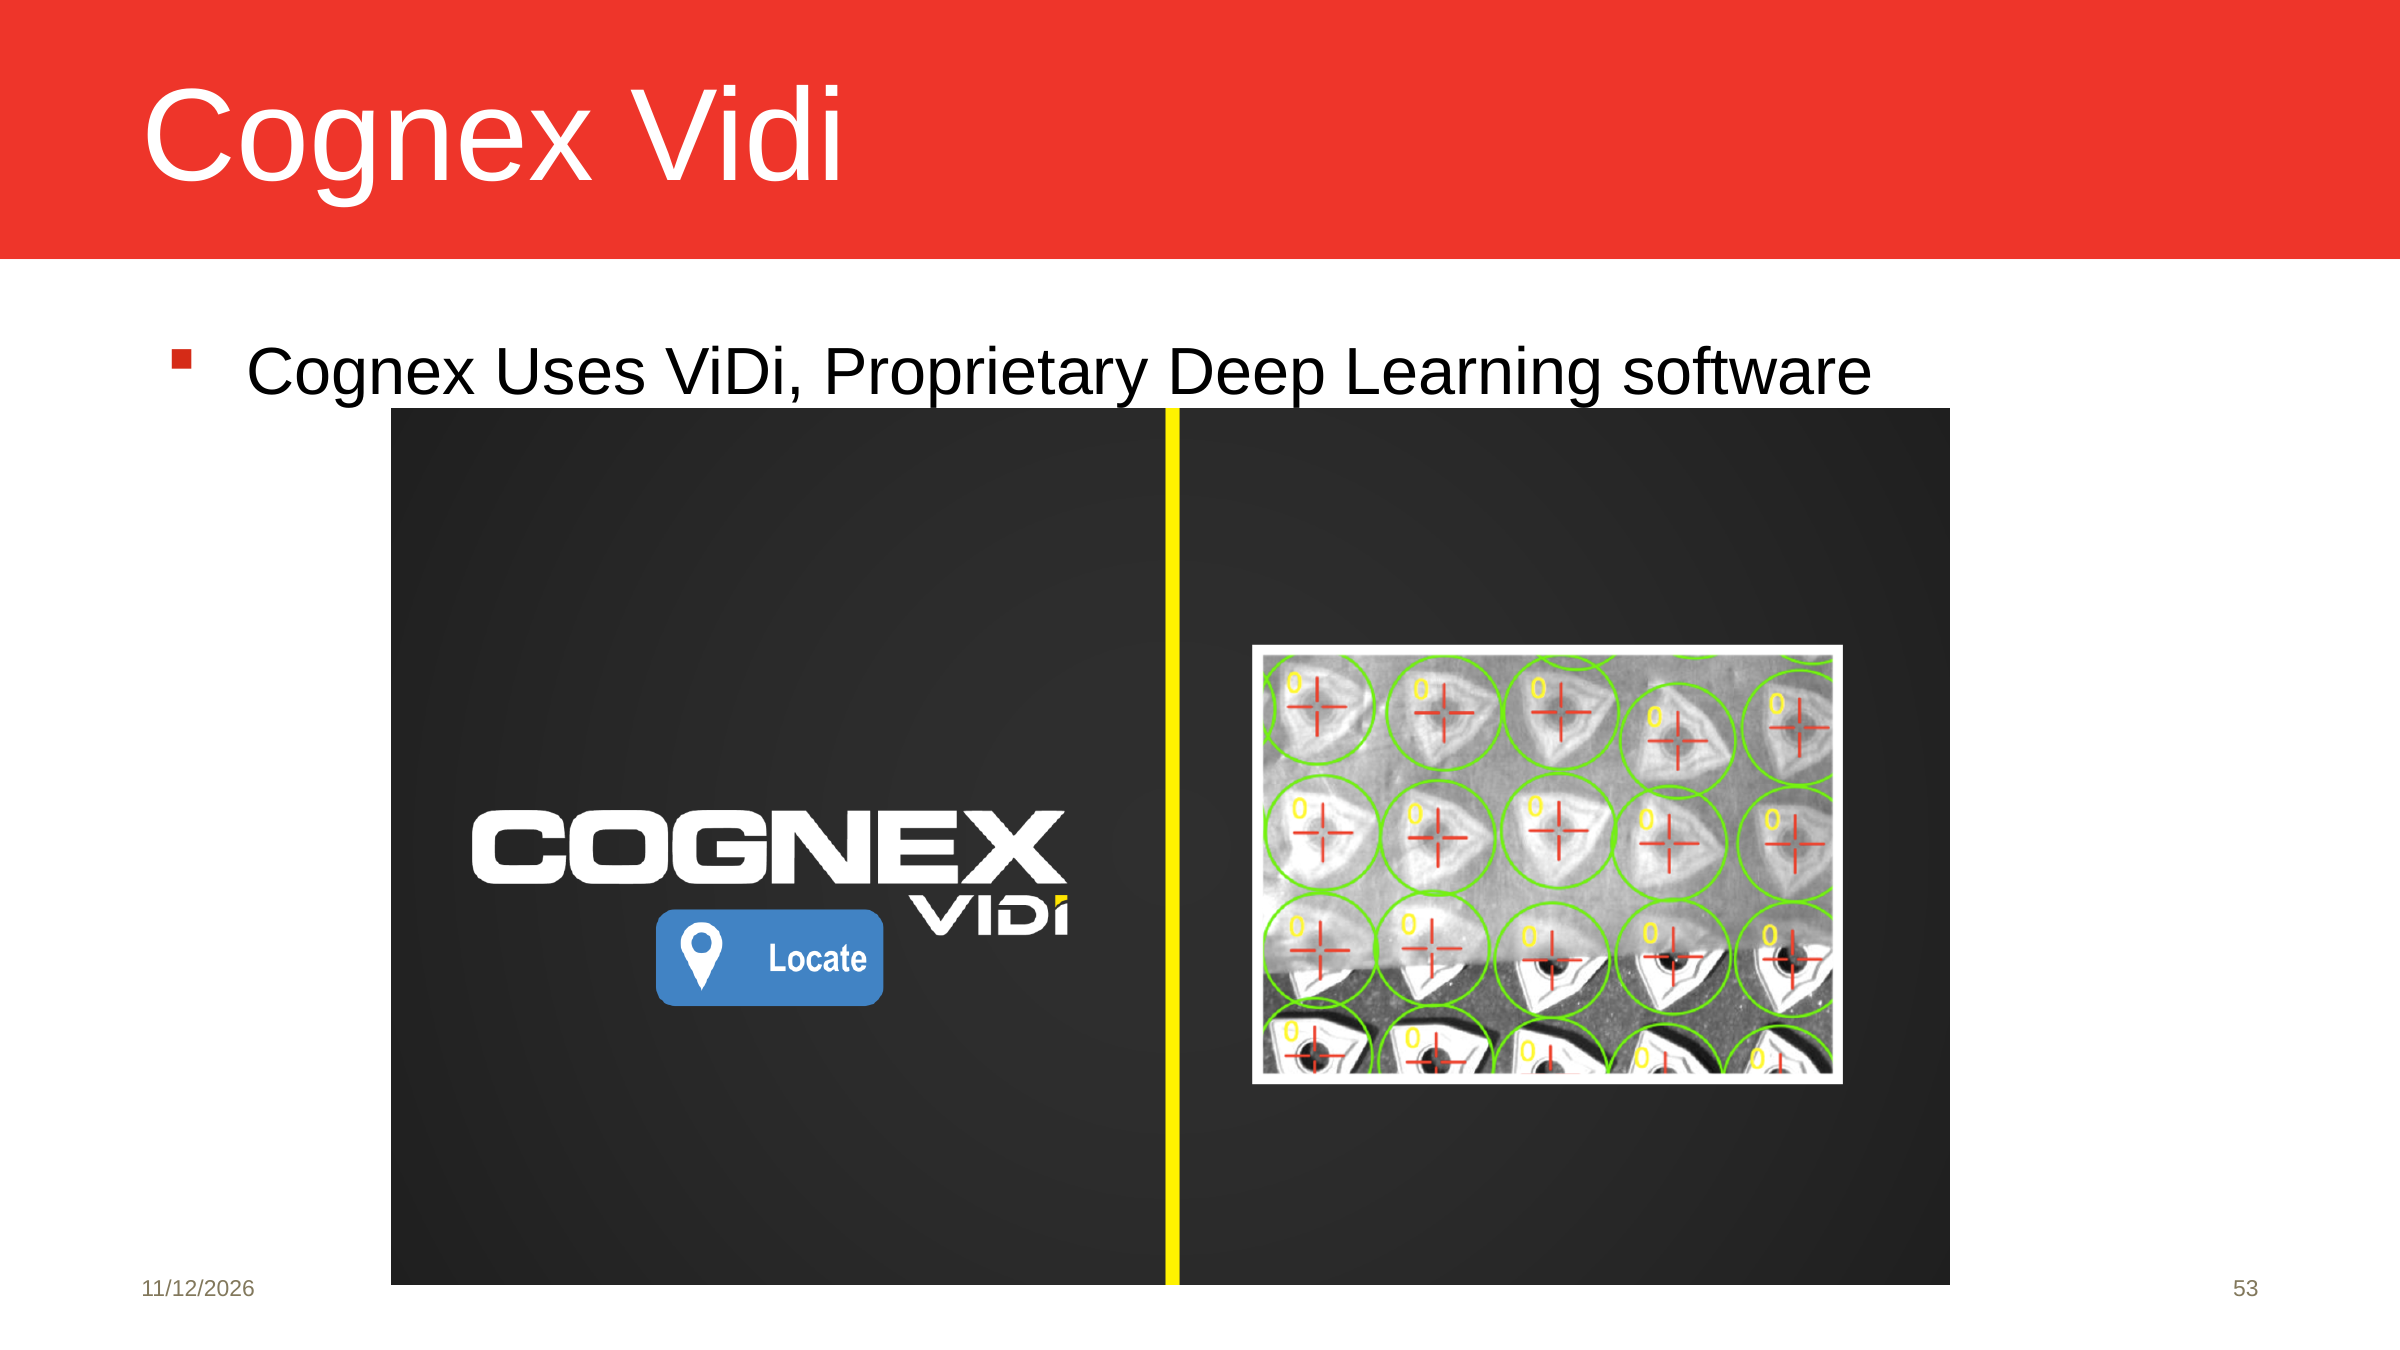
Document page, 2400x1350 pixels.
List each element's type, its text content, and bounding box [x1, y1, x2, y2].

text_box Cognex Uses ViDi, Proprietary Deep Learning software [144, 317, 2305, 1209]
title Cognex Vidi [120, 15, 2280, 241]
picture [0, 0, 2400, 1350]
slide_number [120, 1251, 680, 1324]
slide_number 53 [1719, 1251, 2280, 1324]
